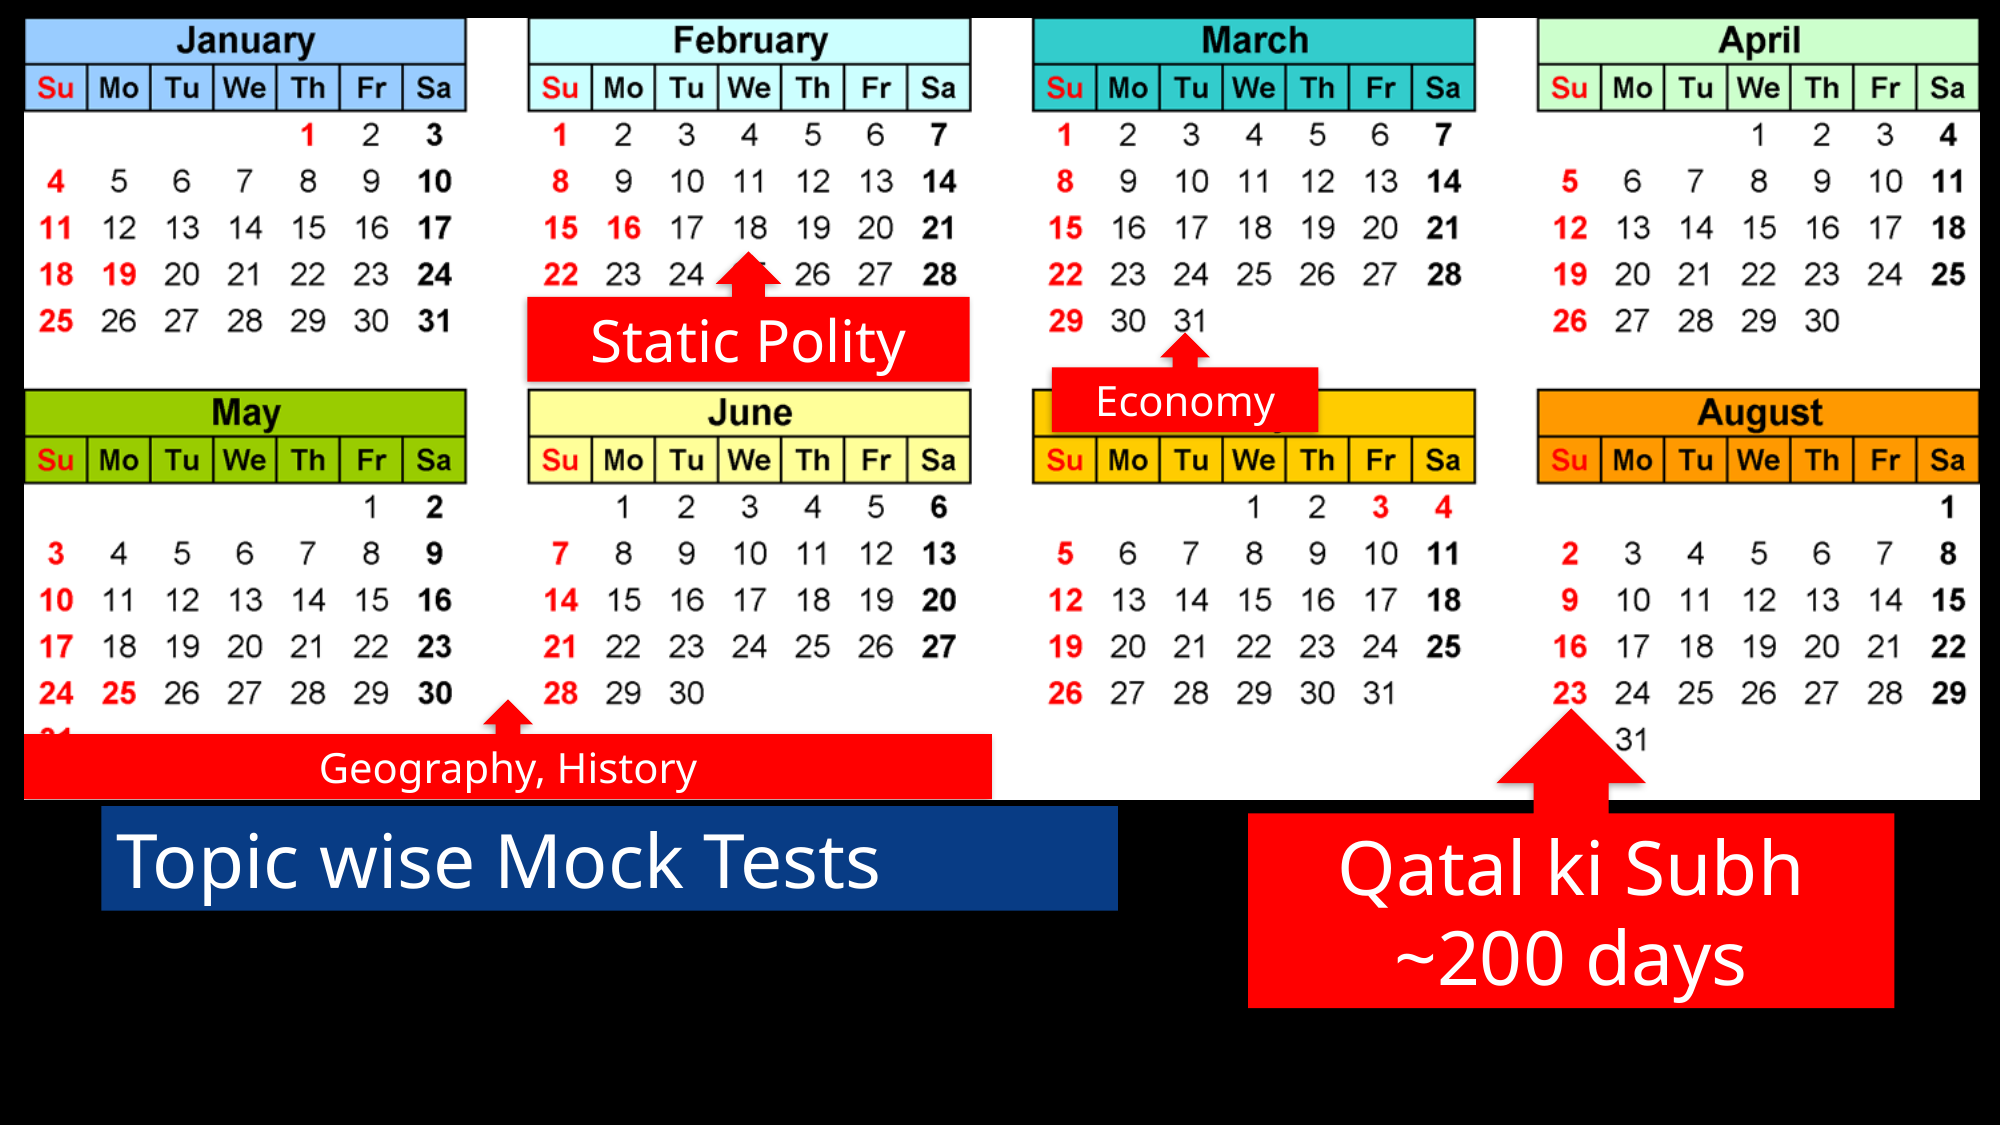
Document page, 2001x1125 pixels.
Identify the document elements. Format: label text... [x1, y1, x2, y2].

picture [23, 18, 1980, 800]
text_box Topic wise Mock Tests [101, 811, 1118, 911]
text_box Qatal ki Subh ~200 days [1248, 811, 1895, 1009]
